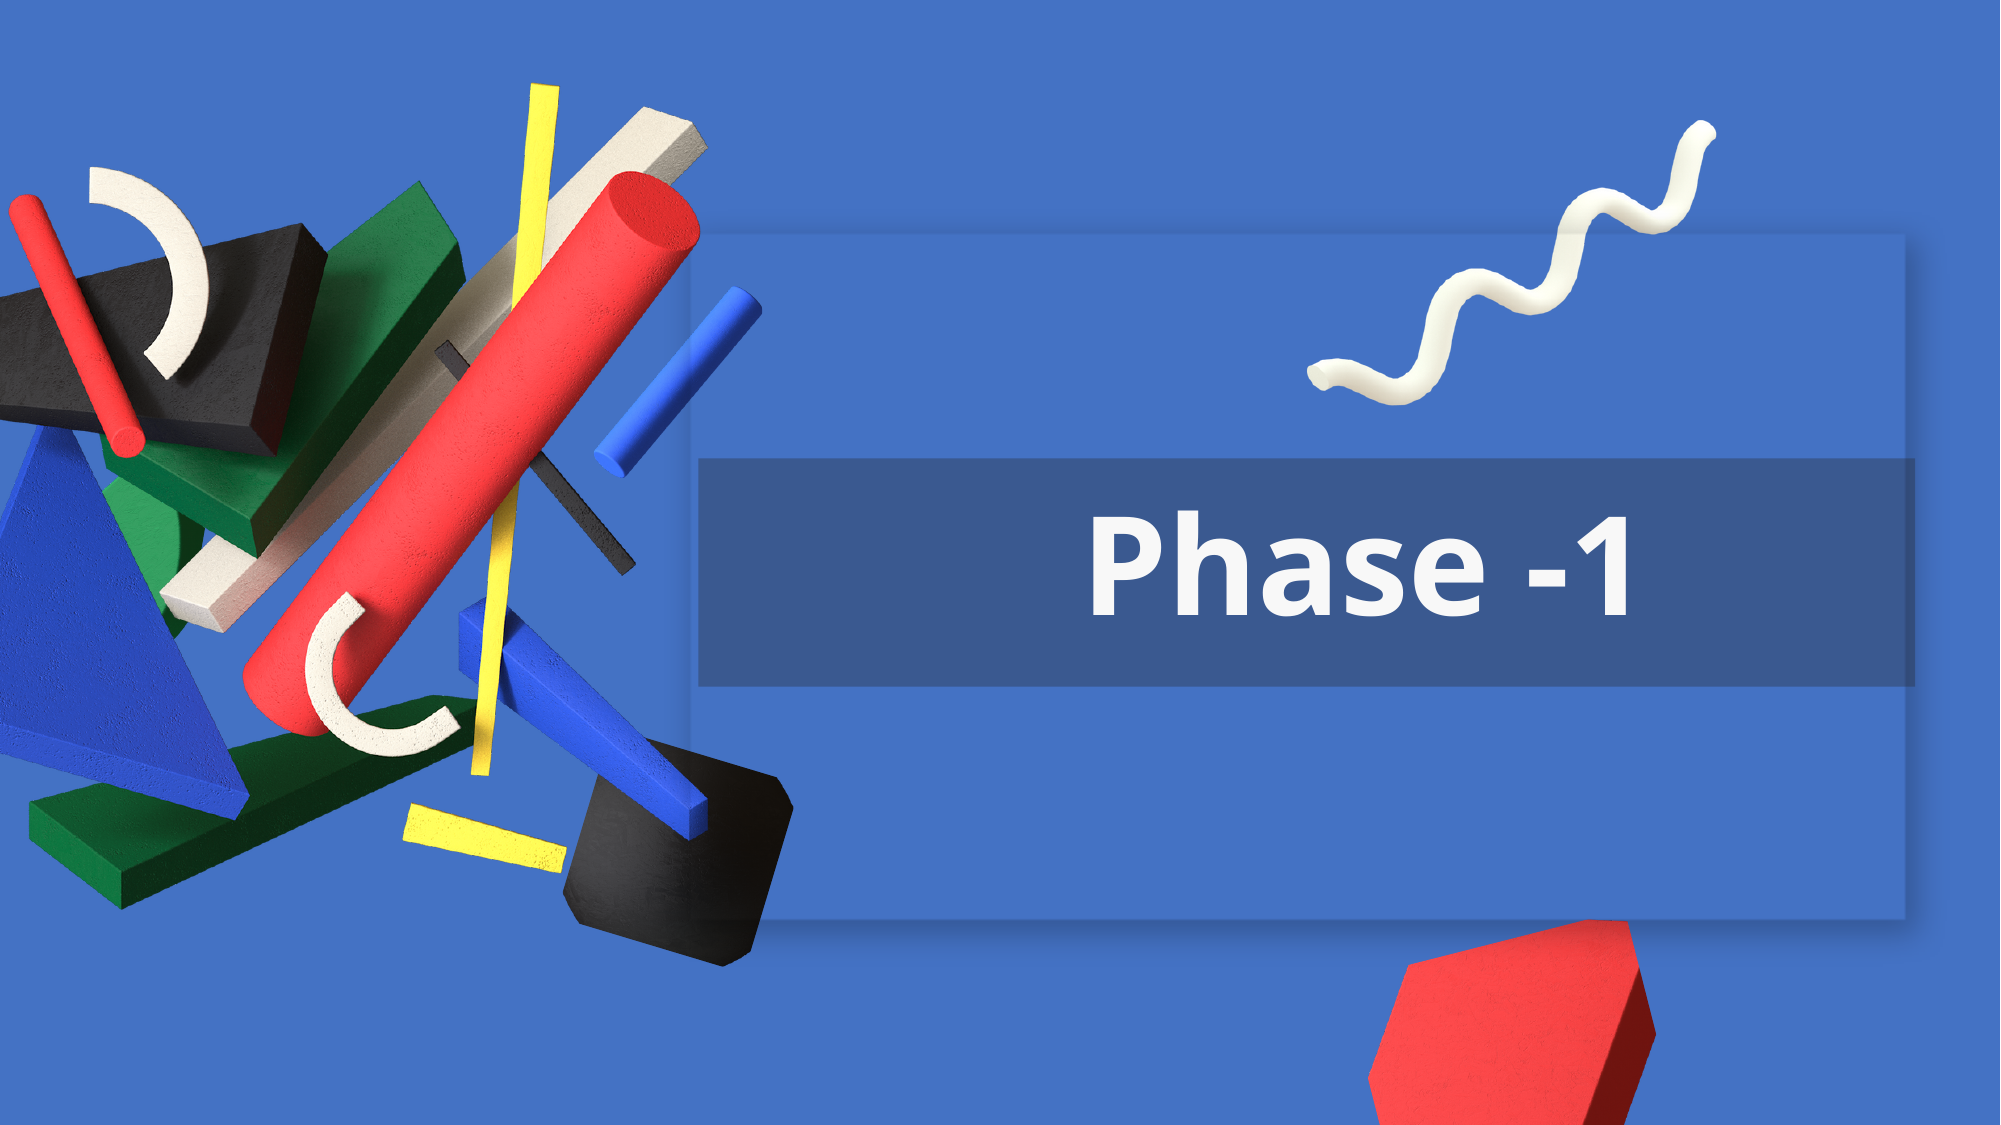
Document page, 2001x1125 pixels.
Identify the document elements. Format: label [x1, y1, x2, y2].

text_box [0, 0, 2000, 1125]
